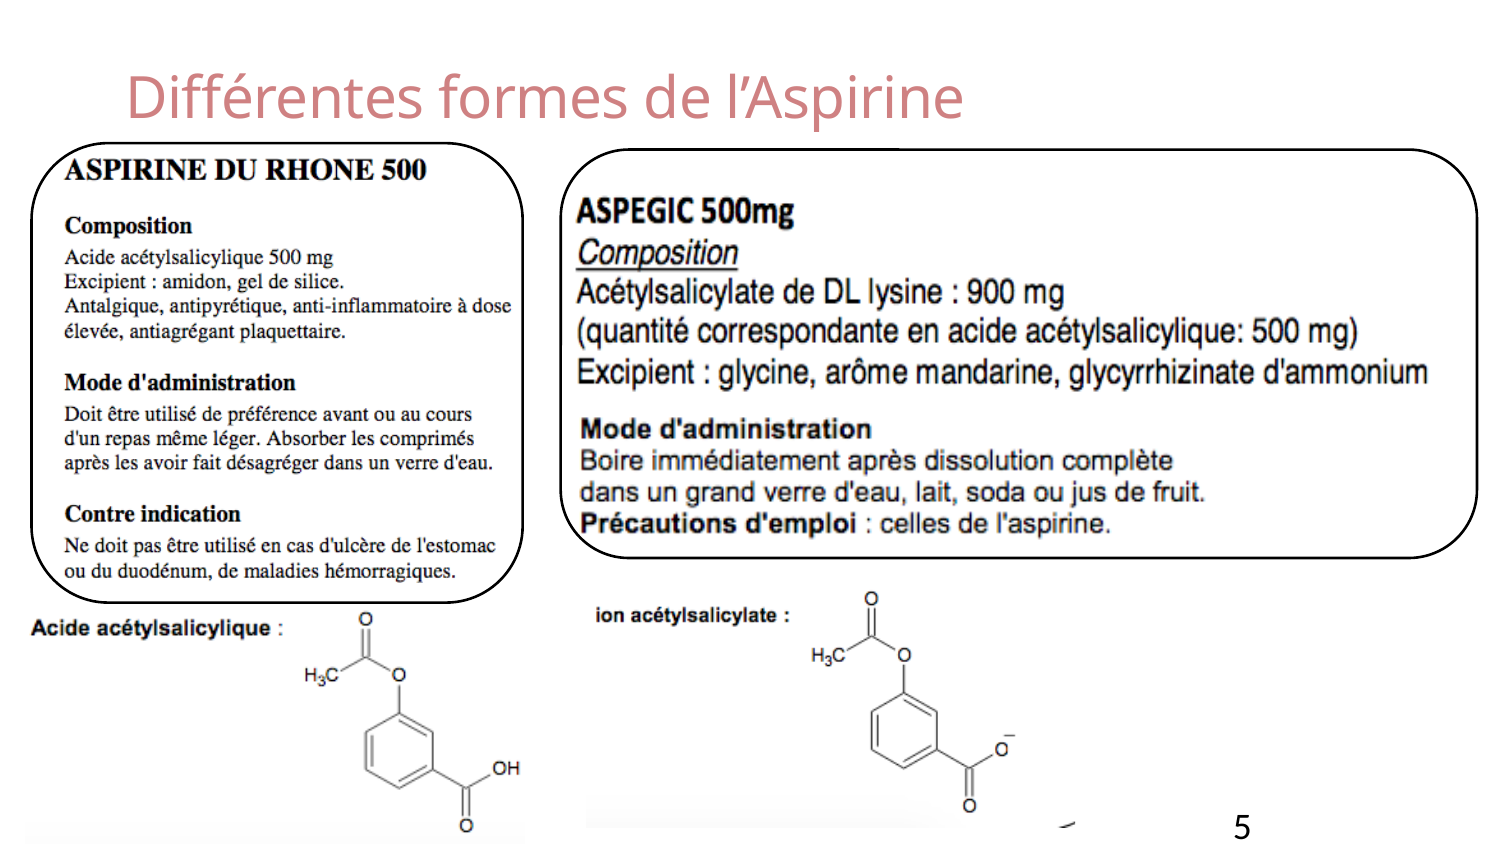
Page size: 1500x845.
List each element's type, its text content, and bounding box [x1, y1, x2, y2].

picture [24, 607, 526, 844]
slide_number 4 [1218, 795, 1380, 840]
picture [585, 589, 1076, 828]
text_box [559, 414, 573, 530]
picture [559, 185, 1461, 408]
picture [59, 142, 520, 584]
text_box [30, 161, 56, 584]
text_box [66, 592, 488, 604]
text_box [569, 148, 1479, 560]
title Différentes formes de l’Aspirine [110, 23, 1349, 138]
picture [575, 415, 1214, 544]
